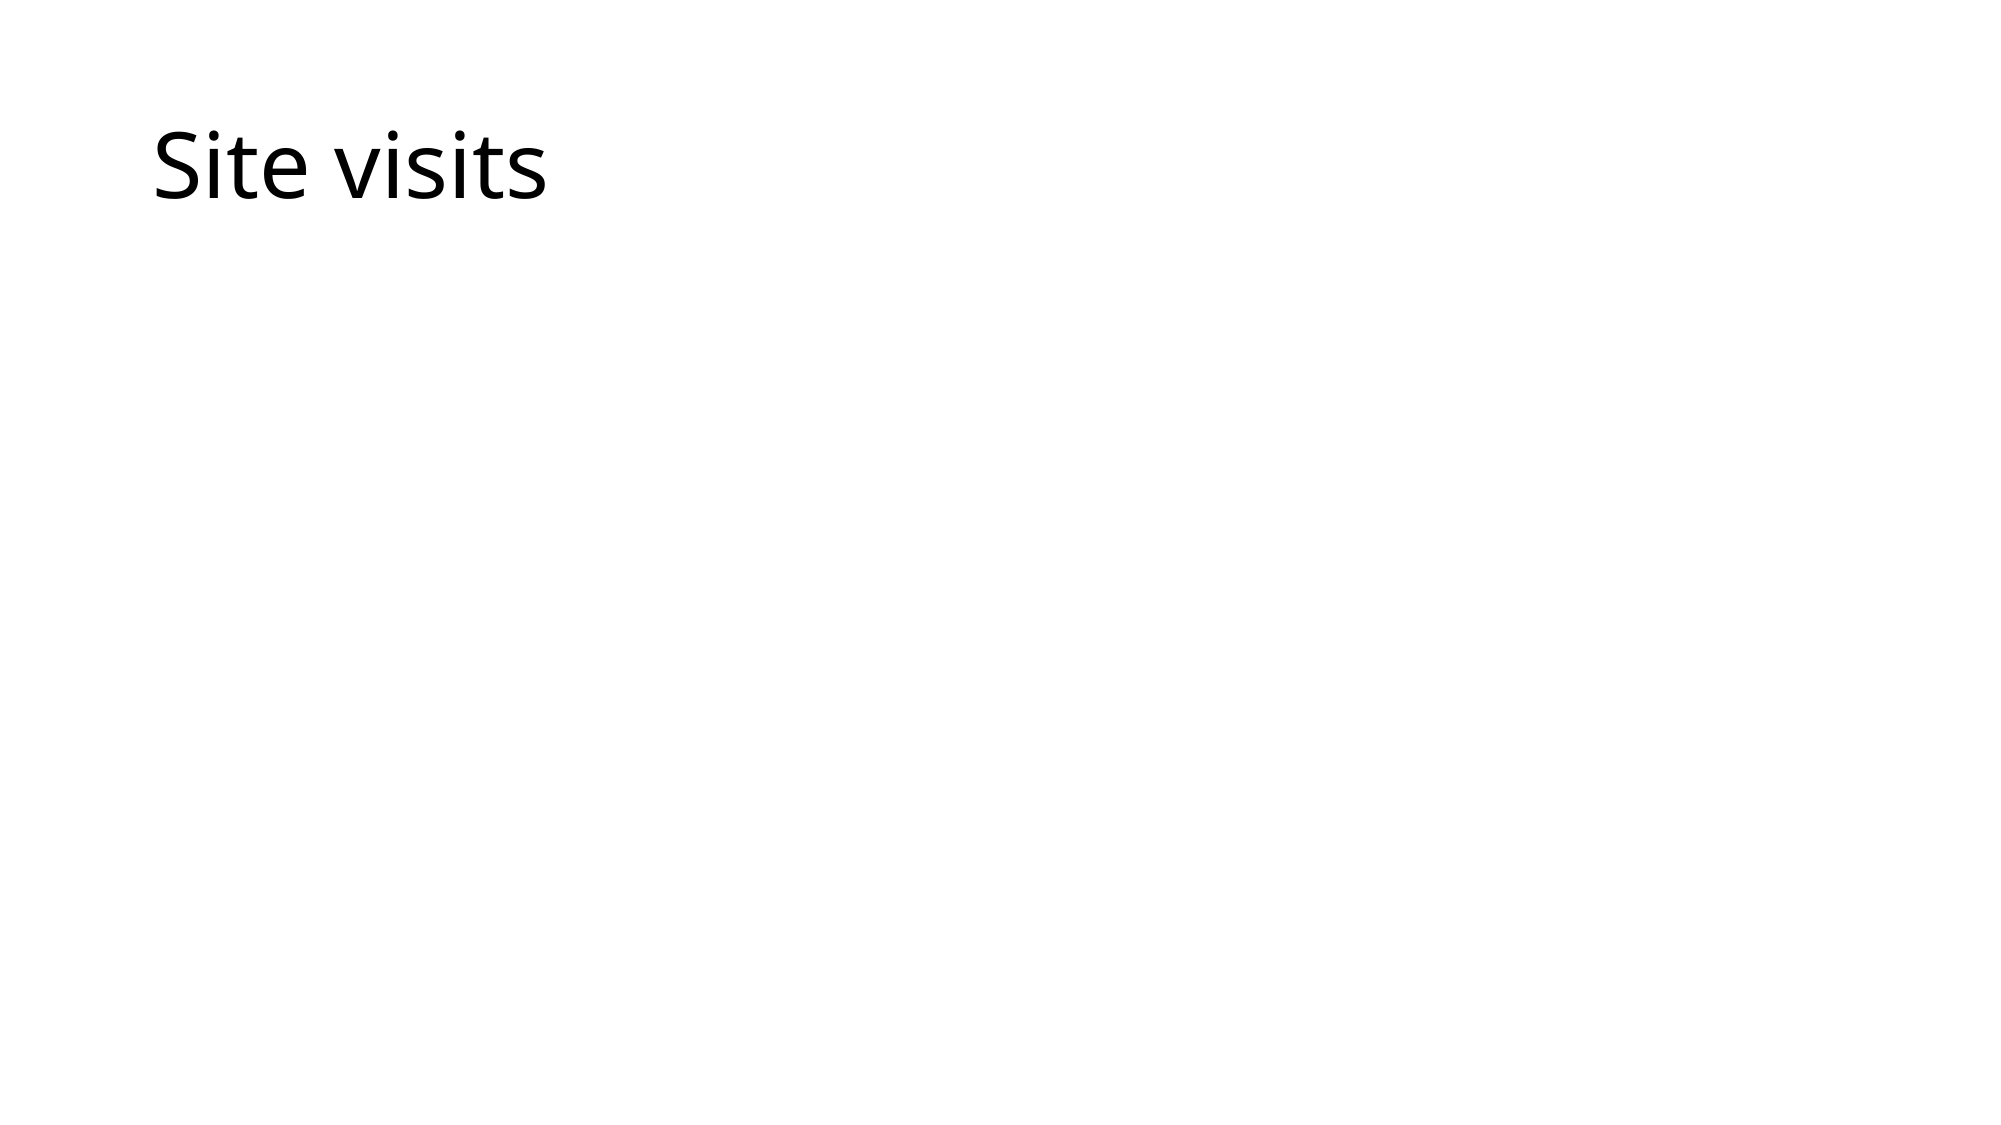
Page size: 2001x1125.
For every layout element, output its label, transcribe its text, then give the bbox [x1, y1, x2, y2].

title Site visits [137, 59, 1863, 278]
